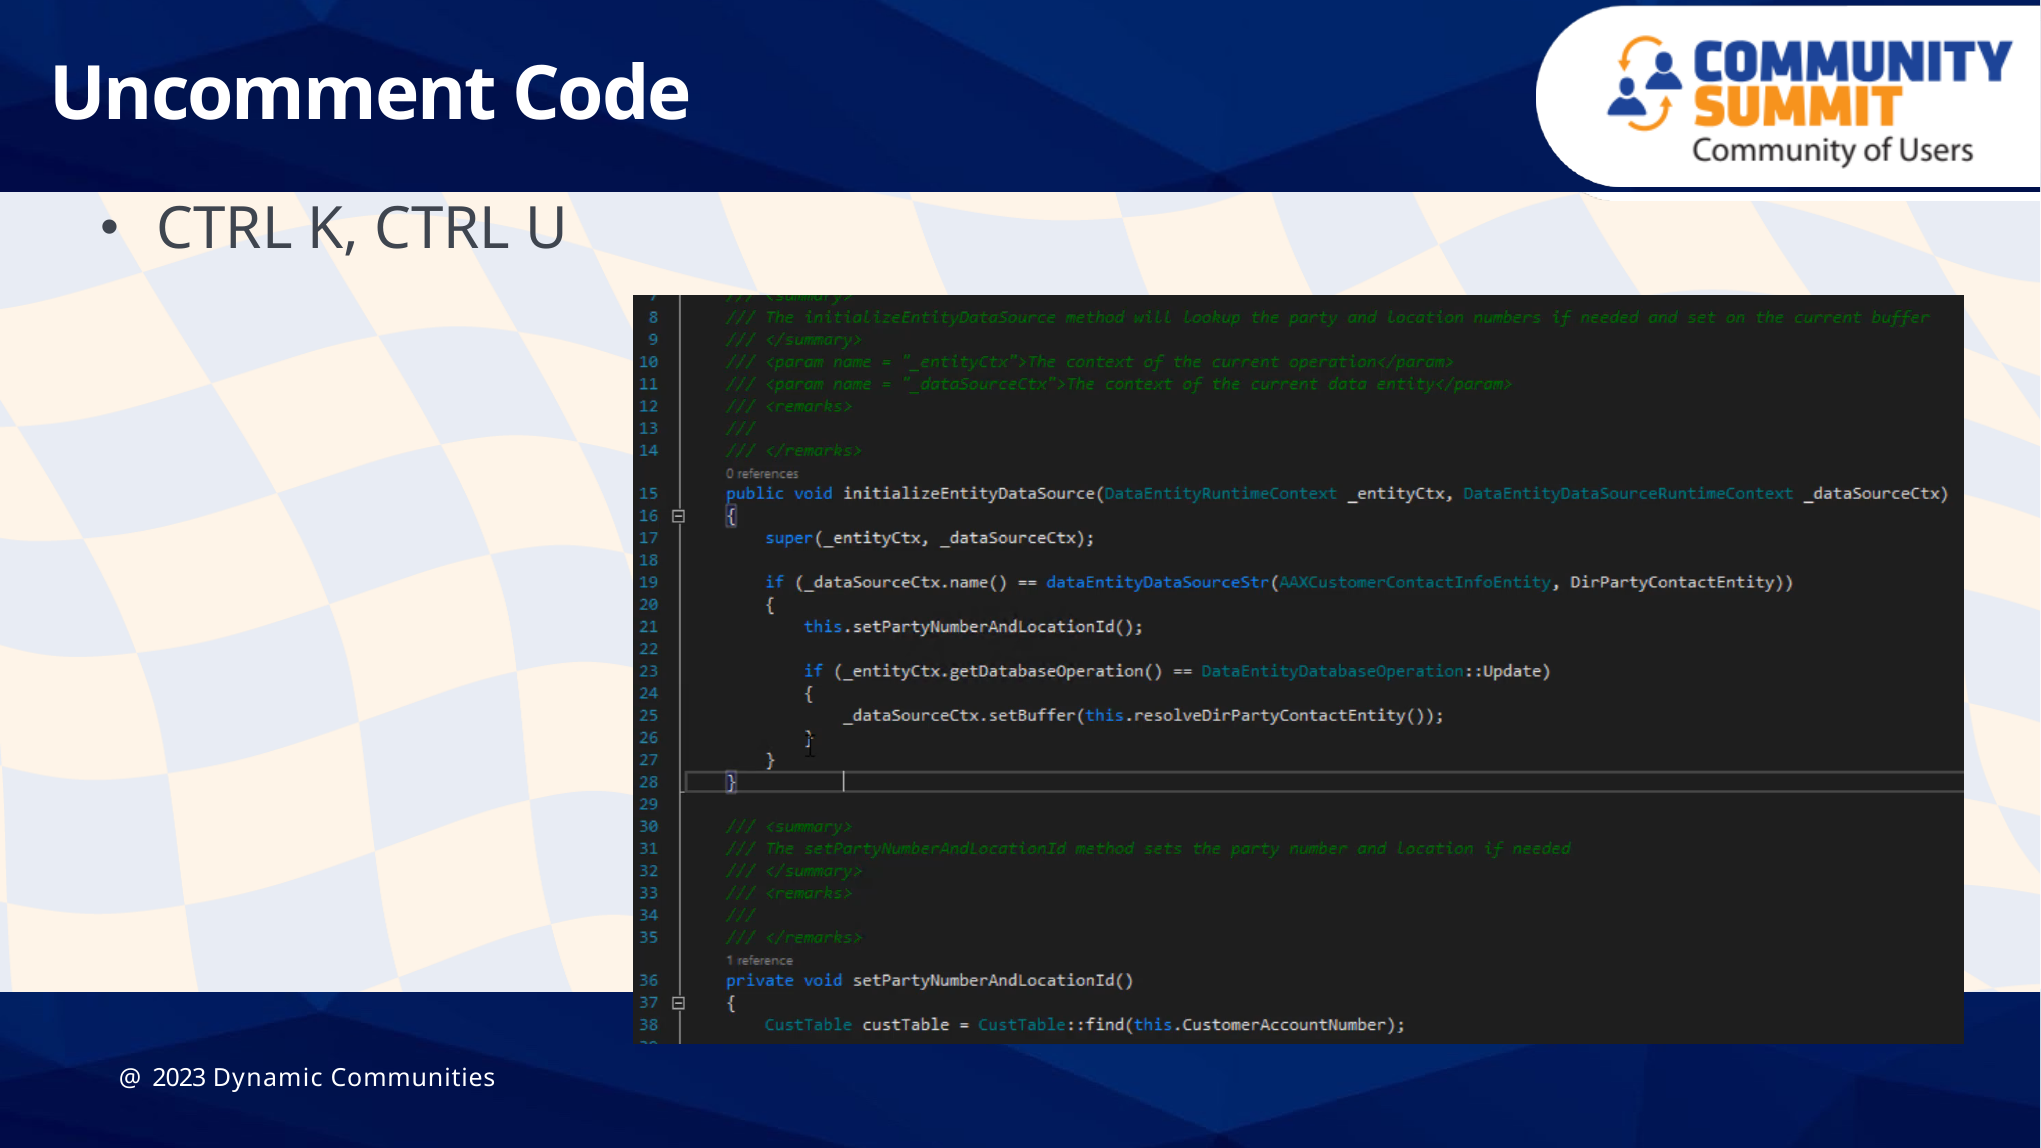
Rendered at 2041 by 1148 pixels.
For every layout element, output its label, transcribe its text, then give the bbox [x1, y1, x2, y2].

picture [0, 0, 2041, 1148]
text_box CTRL K, CTRL U [76, 183, 1964, 1044]
picture [1620, 0, 2041, 5]
picture [1964, 187, 2041, 192]
title Uncomment Code [25, 0, 1620, 191]
